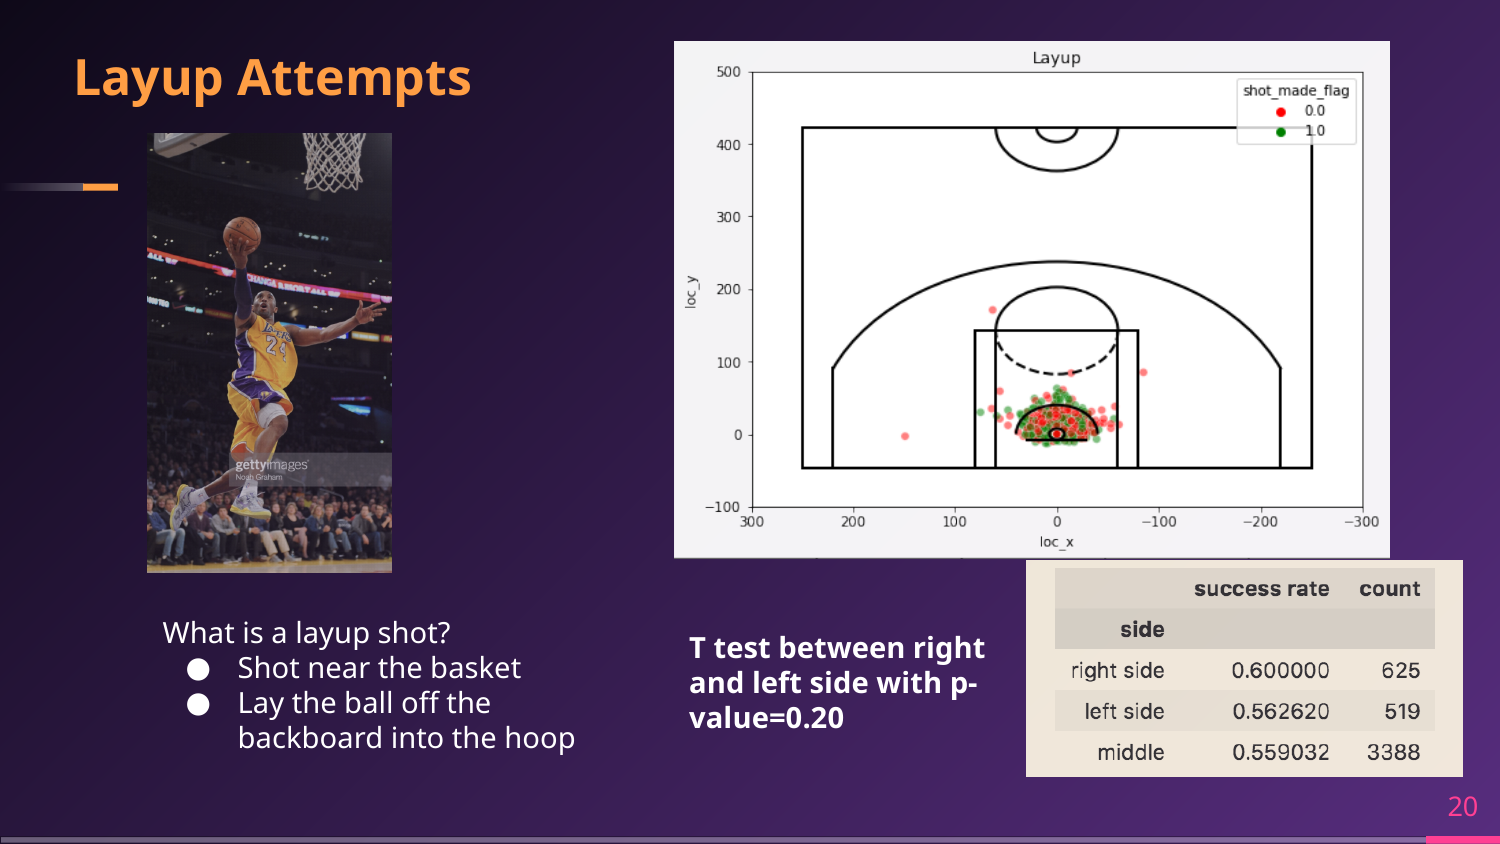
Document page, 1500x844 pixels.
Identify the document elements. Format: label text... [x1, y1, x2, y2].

picture [673, 40, 1390, 559]
picture [147, 132, 392, 573]
text_box T test between right and left side with p-value=0.20 [674, 614, 1020, 750]
slide_number ‹#› [1426, 779, 1500, 837]
title Layup Attempts [73, 41, 670, 107]
text_box What is a layup shot? Shot near the basket Lay the ball off the backboard into the hoop [147, 599, 613, 770]
picture [1025, 560, 1463, 778]
